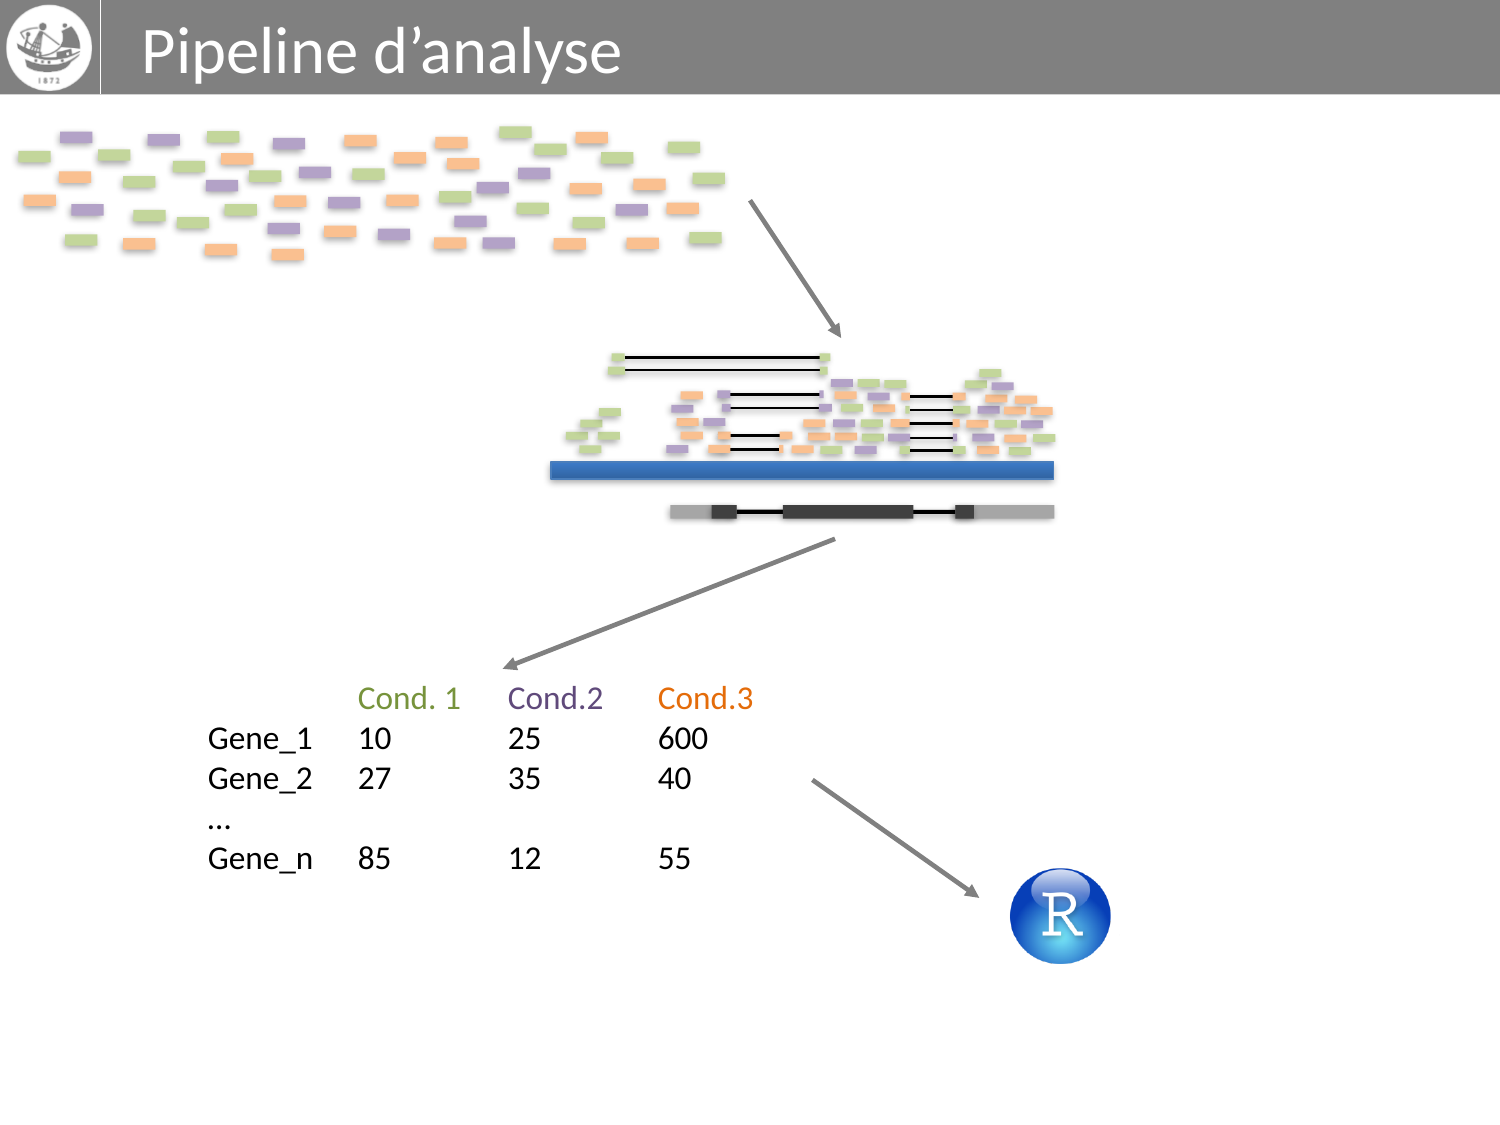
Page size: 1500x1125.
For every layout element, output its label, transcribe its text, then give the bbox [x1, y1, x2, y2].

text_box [749, 199, 842, 339]
picture [985, 833, 1120, 964]
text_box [502, 538, 836, 669]
text_box Pipeline d’analyse [112, 7, 1495, 88]
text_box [18, 126, 726, 261]
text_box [550, 353, 1056, 519]
text_box [101, 0, 1500, 96]
text_box Cond. 1 Cond.2 Cond.3 Gene_1 10 25 600 Gene_2 27 35 40 … Gene_n 85 12 55 [193, 668, 813, 884]
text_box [812, 779, 980, 899]
picture [2, 0, 96, 95]
